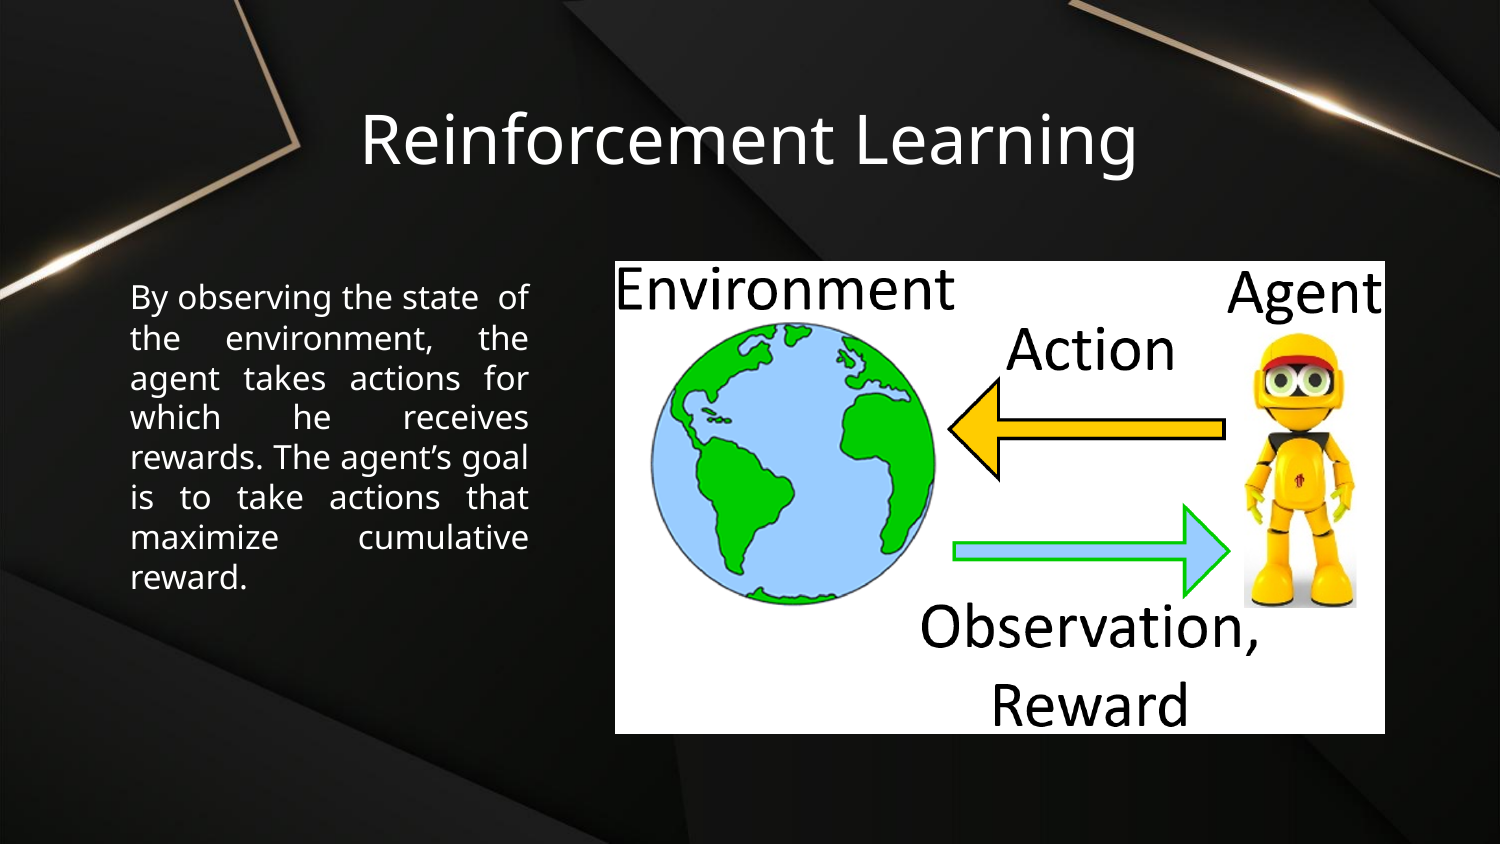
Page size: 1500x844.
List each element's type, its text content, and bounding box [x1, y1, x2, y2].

picture [0, 0, 1500, 844]
subtitle By observing the state of the environment, the agent takes actions for which he receives rewards. The agent’s goal is to take actions that maximize cumulative reward. [114, 261, 545, 666]
title Reinforcement Learning [114, 80, 1386, 189]
